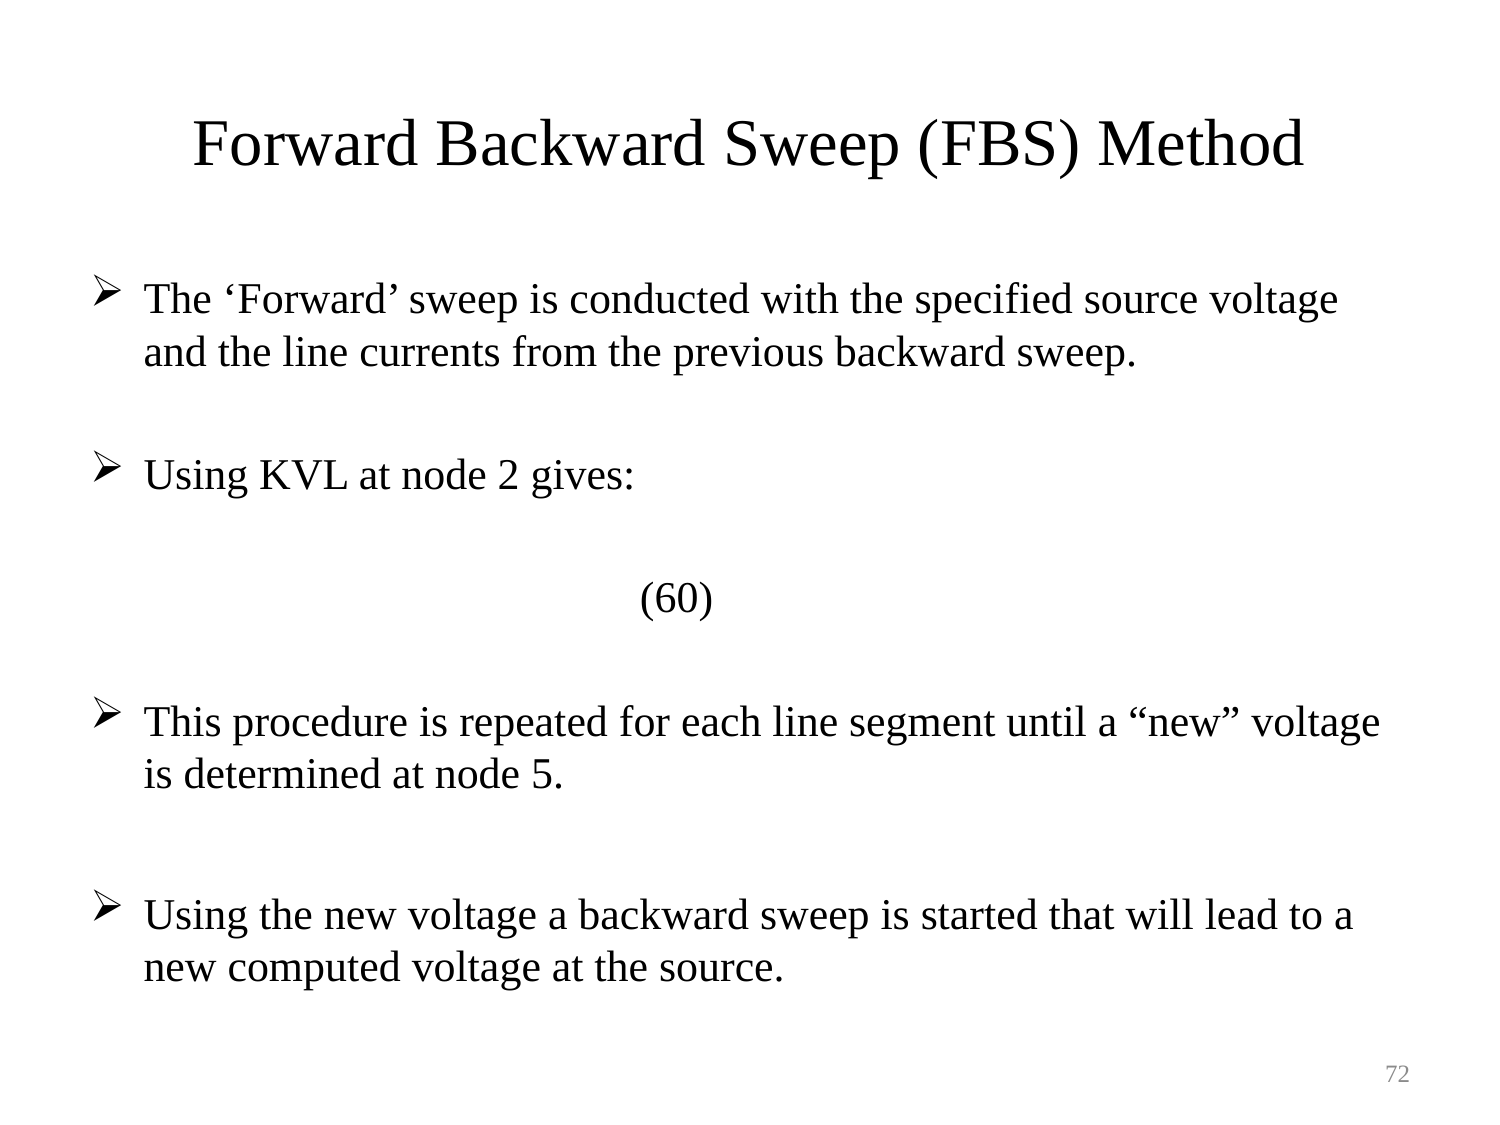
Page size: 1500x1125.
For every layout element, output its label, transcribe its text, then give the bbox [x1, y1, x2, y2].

slide_number 72 [1074, 1042, 1425, 1103]
title Forward Backward Sweep (FBS) Method [75, 45, 1425, 233]
